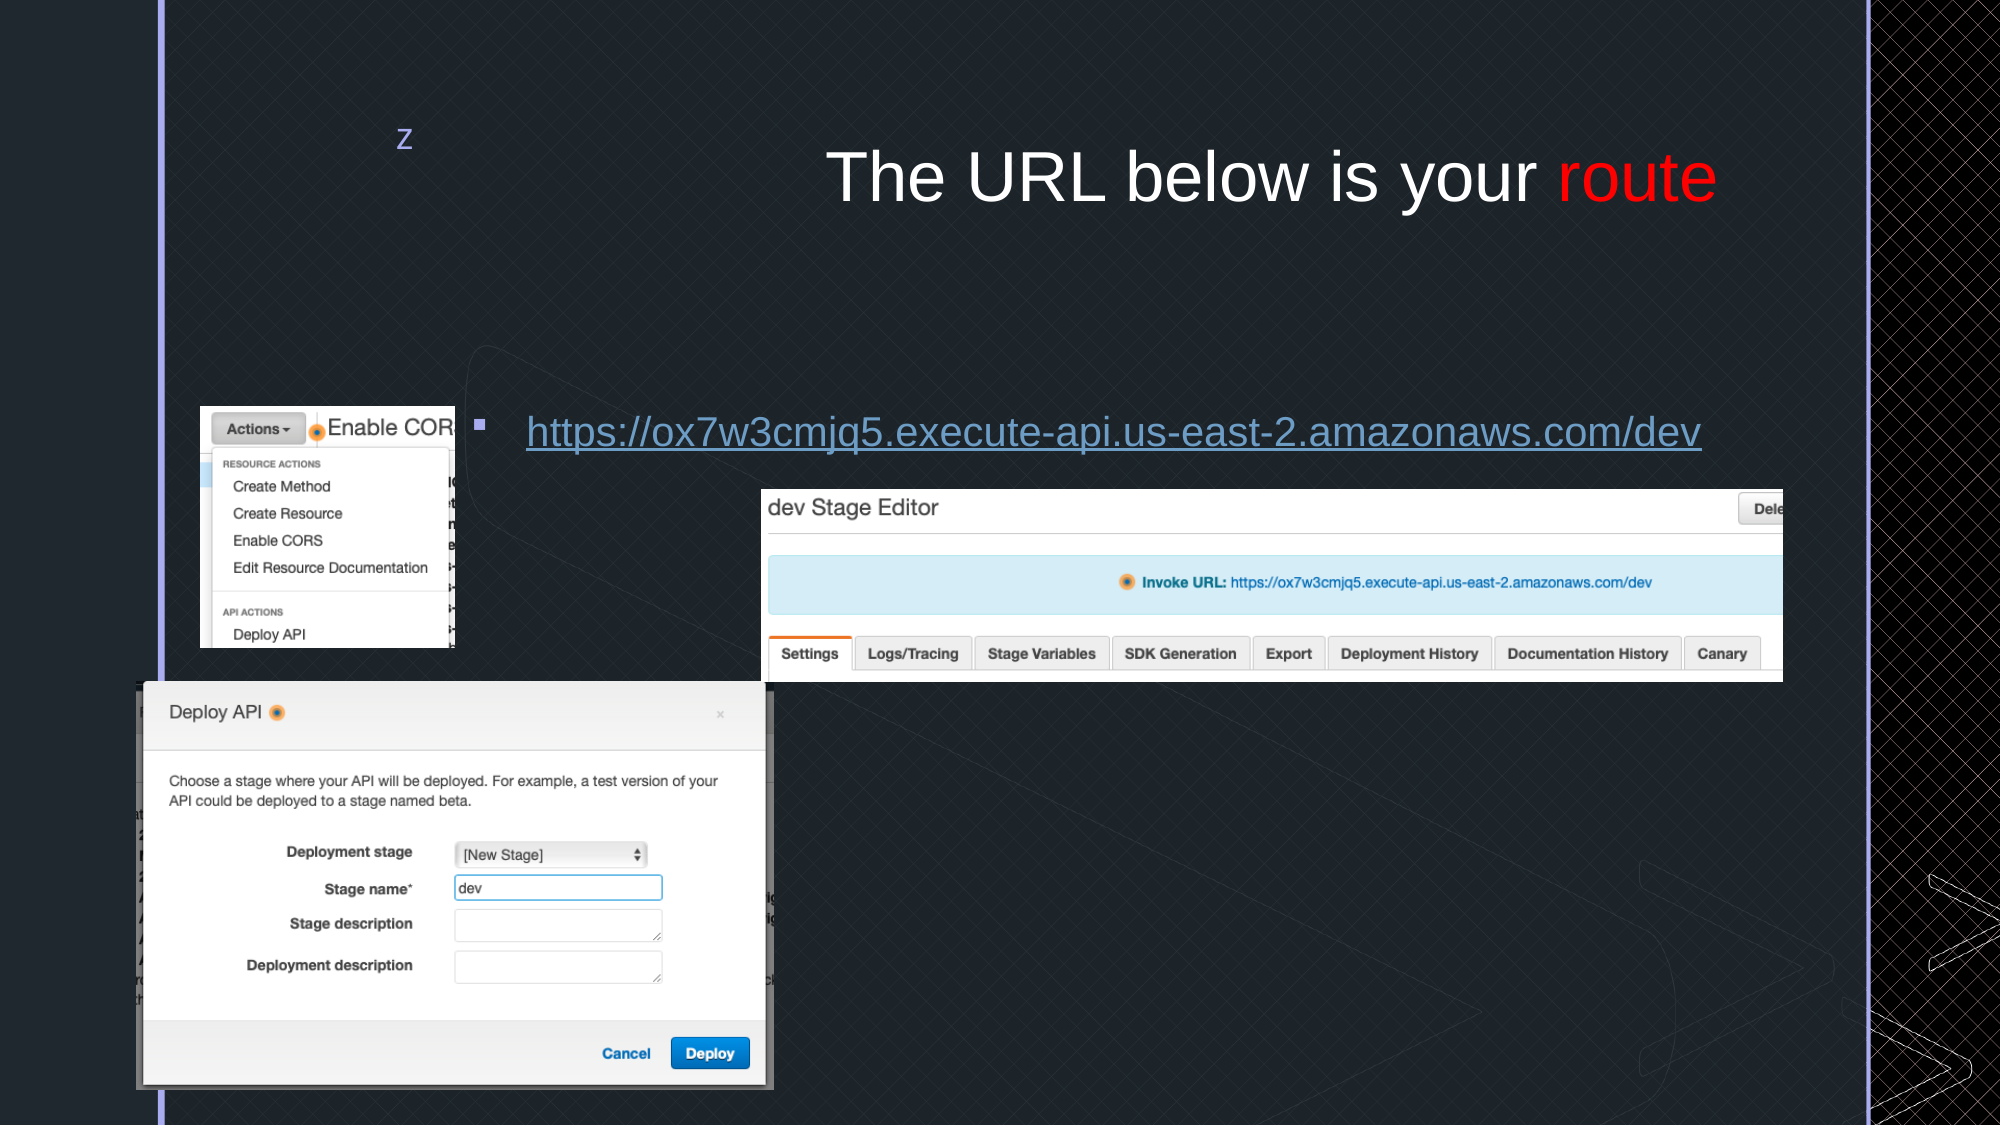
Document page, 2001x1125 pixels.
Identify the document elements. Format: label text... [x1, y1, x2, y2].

list https://ox7w3cmjq5.execute-api.us-east-2.amazonaws.com/dev [454, 336, 1734, 513]
title The URL below is your route [428, 132, 1734, 310]
picture [135, 489, 1783, 1090]
picture [1871, 0, 2000, 1125]
picture [200, 406, 456, 649]
